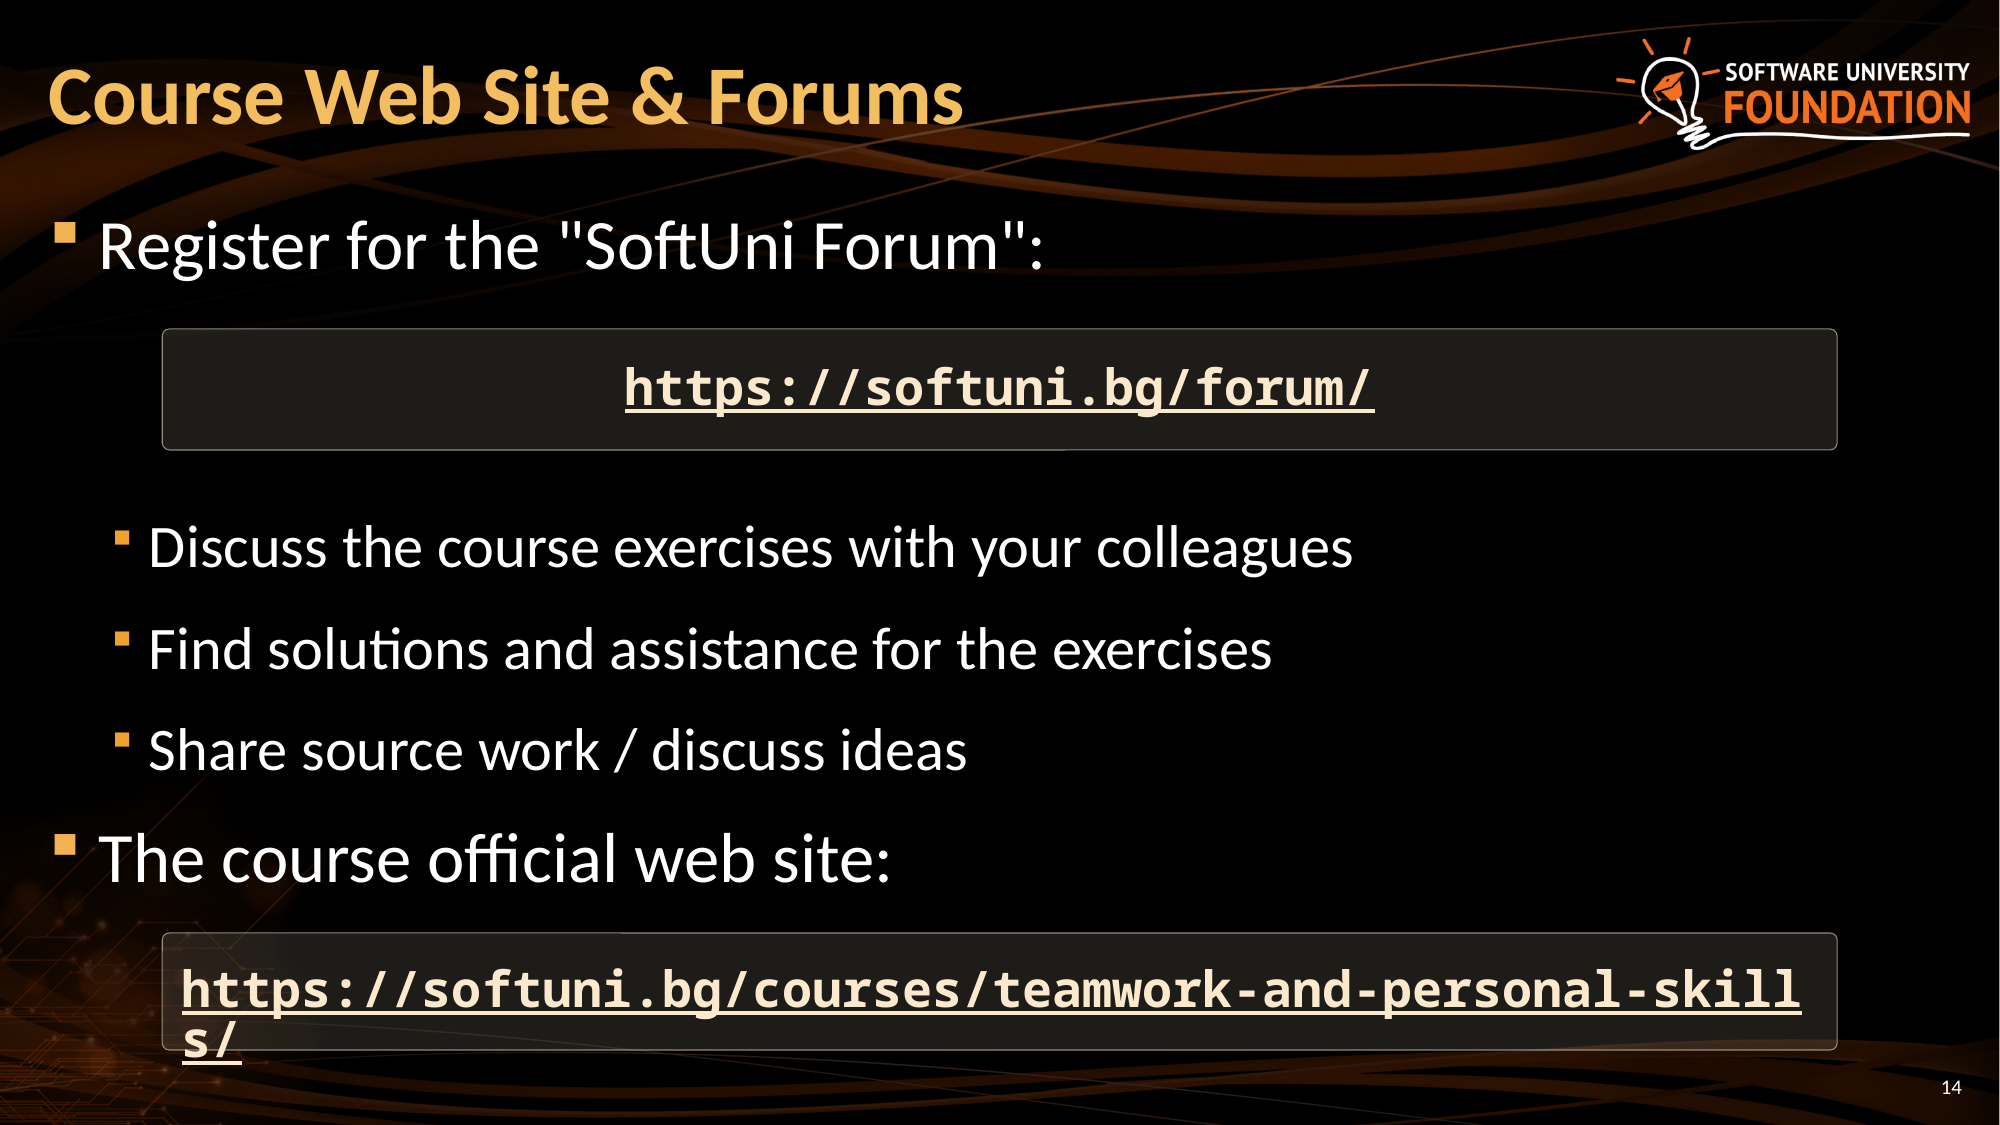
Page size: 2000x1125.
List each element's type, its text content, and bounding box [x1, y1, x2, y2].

list Register for the "SoftUni Forum": Discuss the course exercises with your colleagues Find solutions and assistance for the exercises Share source work / discuss ideas The course official web site: [31, 188, 1968, 1103]
text_box https://softuni.bg/forum/ [162, 328, 1838, 451]
title Course Web Site & Forums [30, 6, 1602, 189]
text_box https://softuni.bg/courses/teamwork-and-personal-skills/ [162, 932, 1838, 1051]
picture [0, 0, 2000, 1125]
